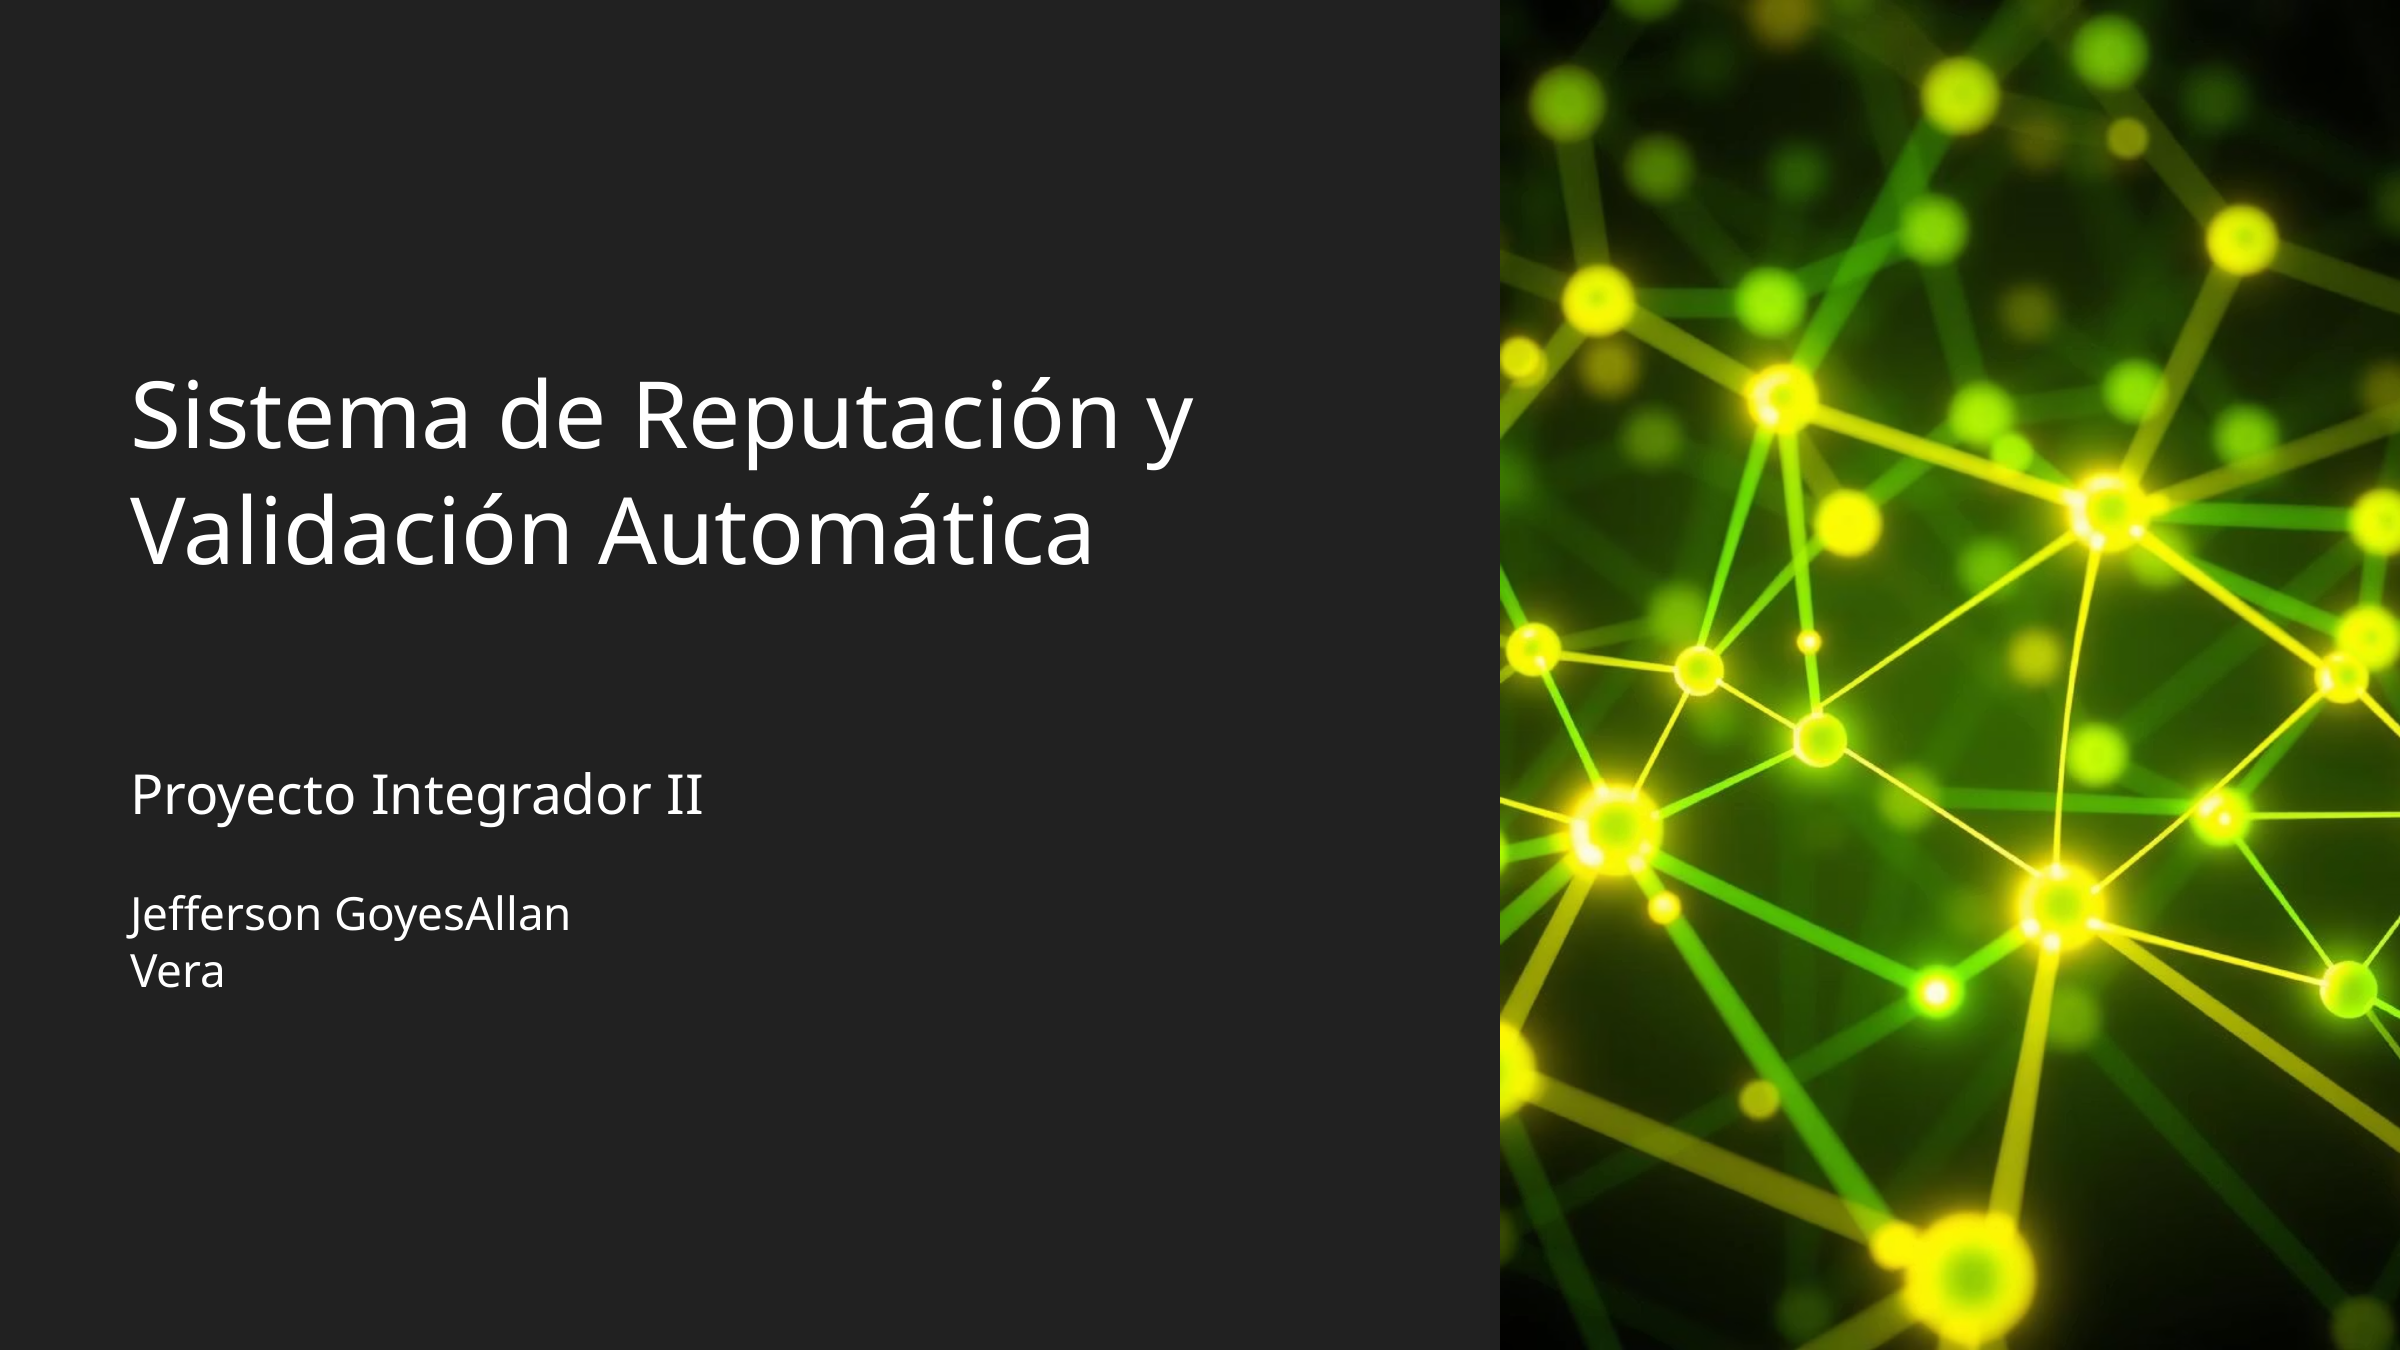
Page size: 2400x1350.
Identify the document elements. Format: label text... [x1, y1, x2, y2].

text_box Jefferson GoyesAllan Vera [130, 881, 596, 999]
text_box Proyecto Integrador II [130, 756, 867, 827]
picture [1499, 0, 2400, 1350]
text_box Sistema de Reputación y Validación Automática [130, 351, 1370, 701]
